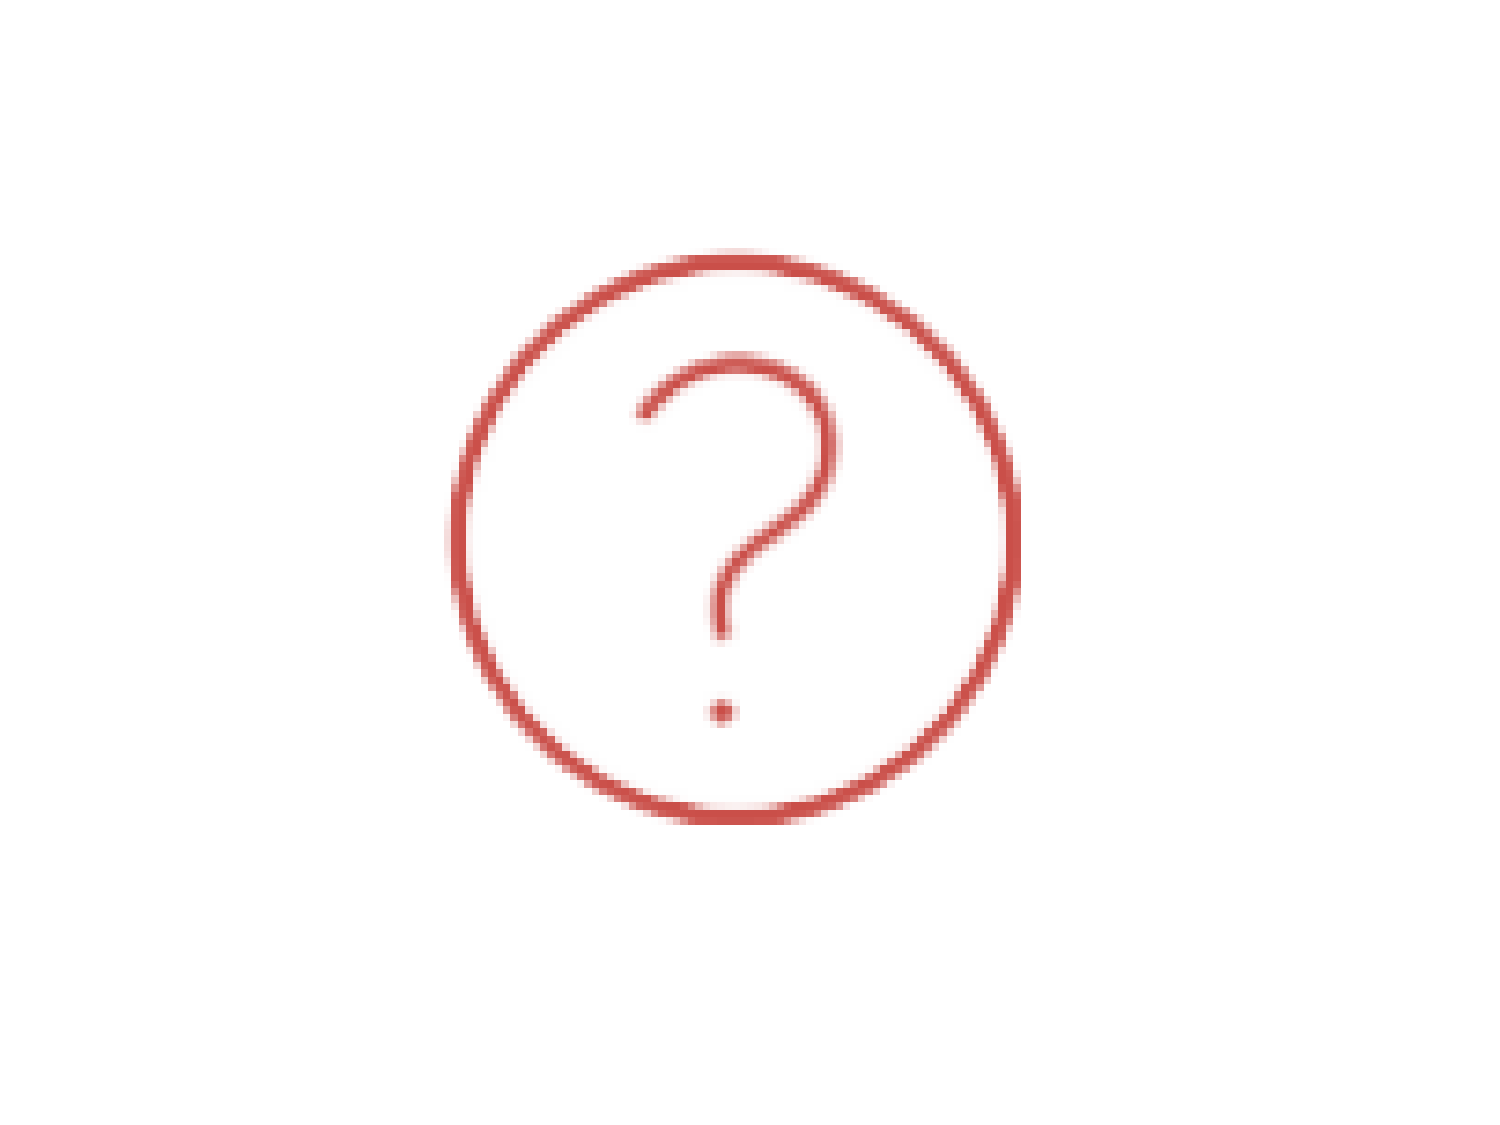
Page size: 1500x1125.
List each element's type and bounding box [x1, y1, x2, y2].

picture [437, 241, 1021, 825]
